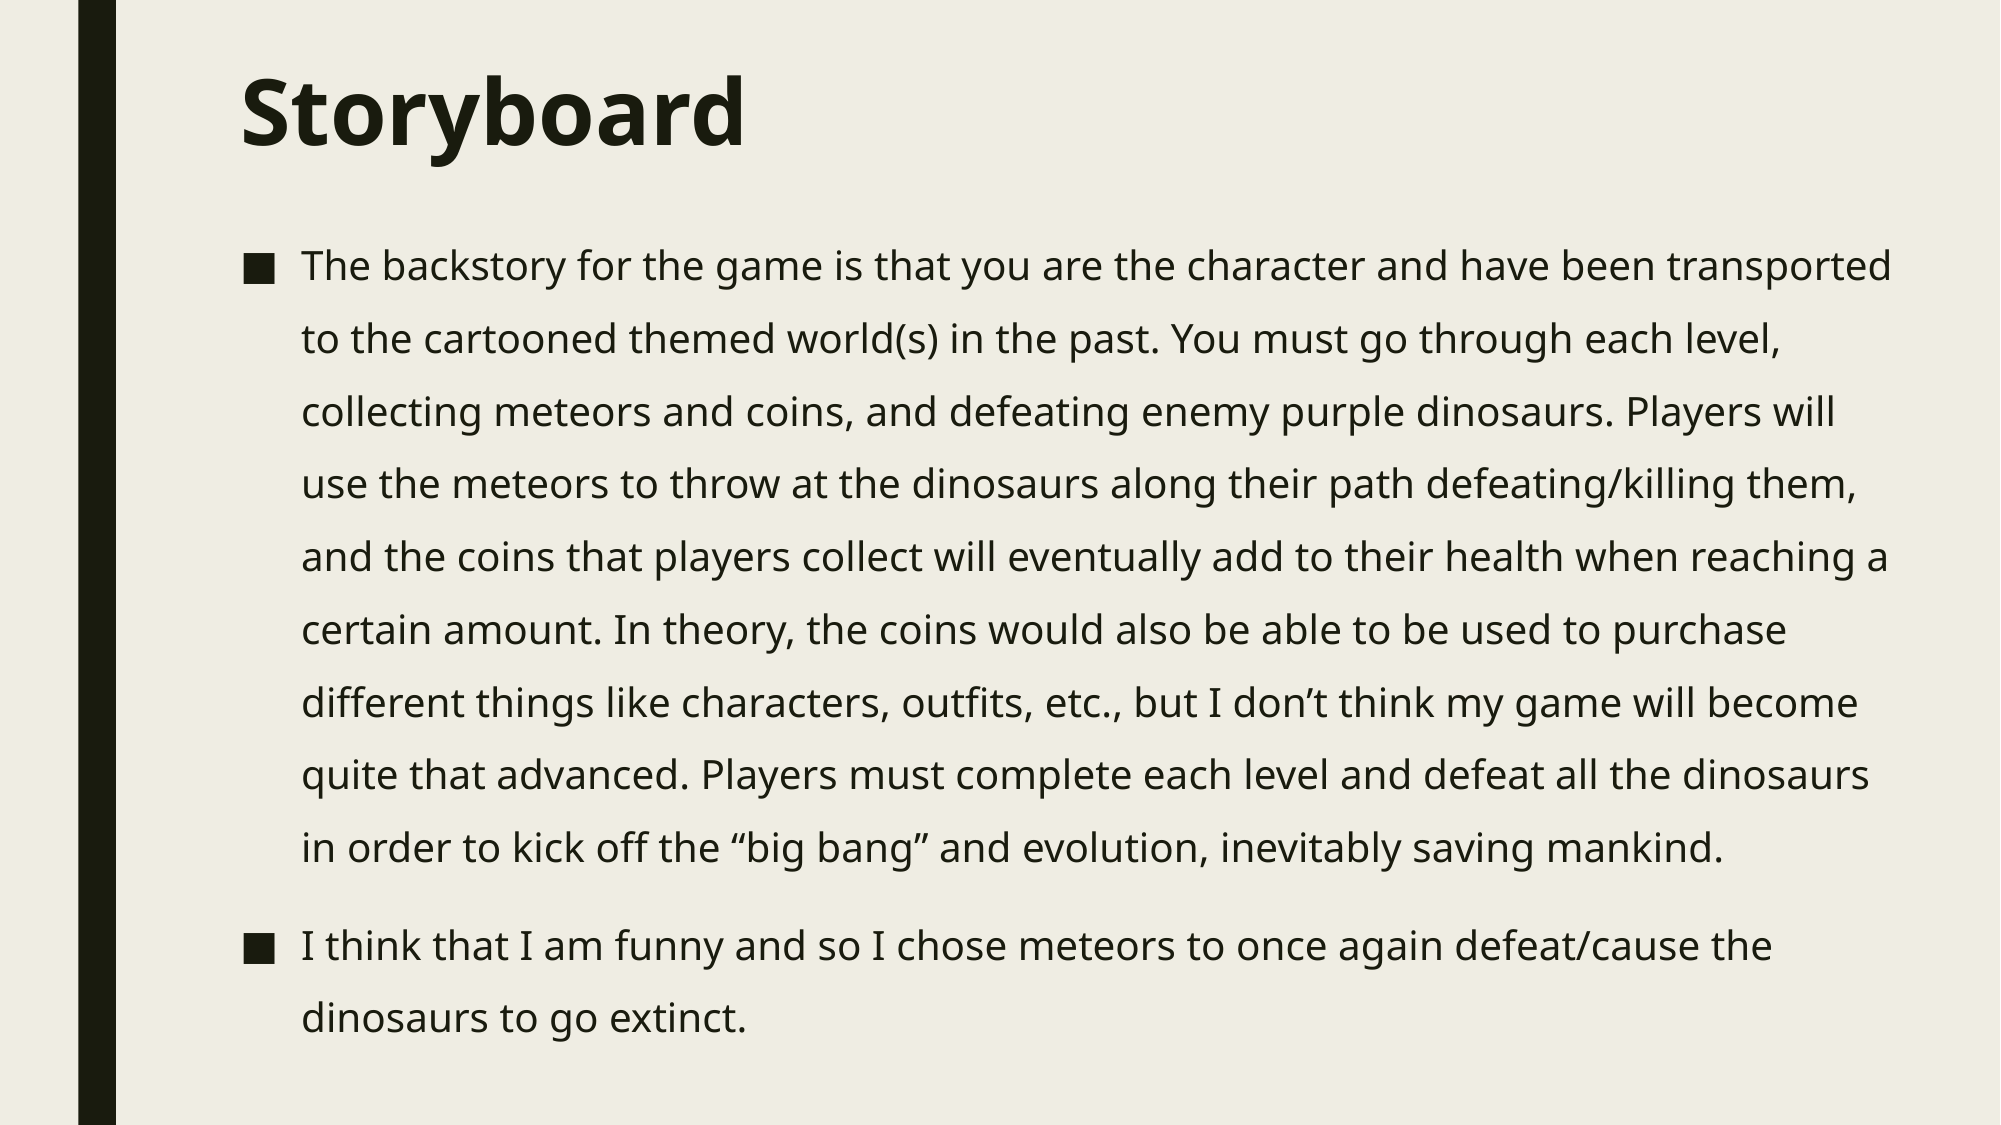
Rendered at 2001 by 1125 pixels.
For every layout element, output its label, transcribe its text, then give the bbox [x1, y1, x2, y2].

title Storyboard [225, 59, 1800, 203]
list The backstory for the game is that you are the character and have been transported to the cartooned themed world(s) in the past. You must go through each level, collecting meteors and coins, and defeating enemy purple dinosaurs. Players will use the meteors to throw at the dinosaurs along their path defeating/killing them, and the coins that players collect will eventually add to their health when reaching a certain amount. In theory, the coins would also be able to be used to purchase different things like characters, outfits, etc., but I don’t think my game will become quite that advanced. Players must complete each level and defeat all the dinosaurs in order to kick off the “big bang” and evolution, inevitably saving mankind. I think that I am funny and so I chose meteors to once again defeat/cause the dinosaurs to go extinct. [225, 208, 1914, 1078]
